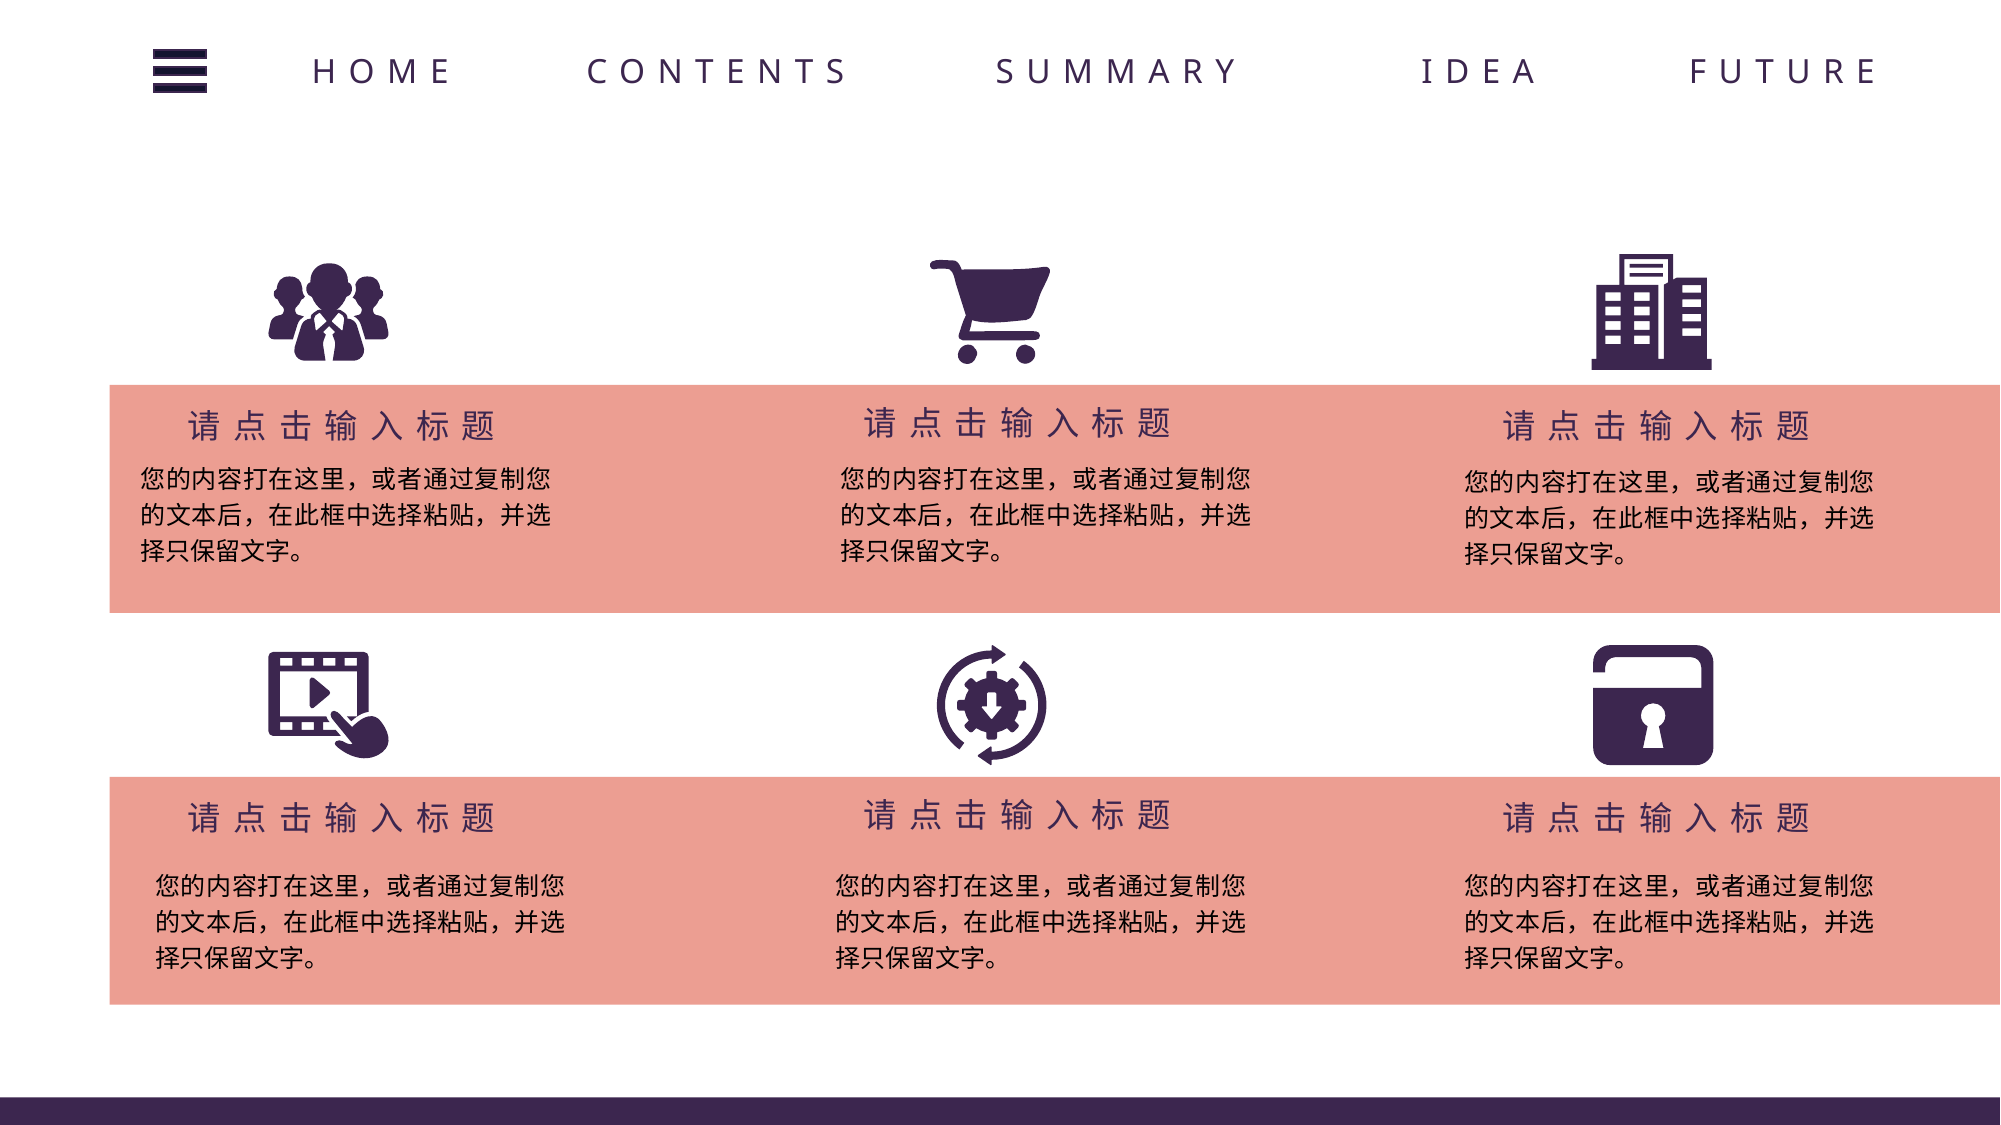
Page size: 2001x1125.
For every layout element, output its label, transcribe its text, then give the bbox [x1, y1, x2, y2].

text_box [81, 263, 602, 575]
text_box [1395, 645, 1916, 982]
text_box HOME [217, 43, 543, 98]
text_box [109, 384, 2000, 614]
text_box IDEA [1315, 43, 1619, 98]
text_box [153, 50, 206, 92]
text_box FUTURE [1619, 43, 1945, 98]
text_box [757, 259, 1278, 575]
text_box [757, 644, 1278, 982]
text_box [109, 776, 2000, 1006]
text_box SUMMARY [952, 43, 1278, 98]
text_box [81, 651, 602, 982]
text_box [1395, 254, 1916, 578]
text_box CONTENTS [553, 43, 878, 98]
text_box [0, 1096, 2000, 1125]
